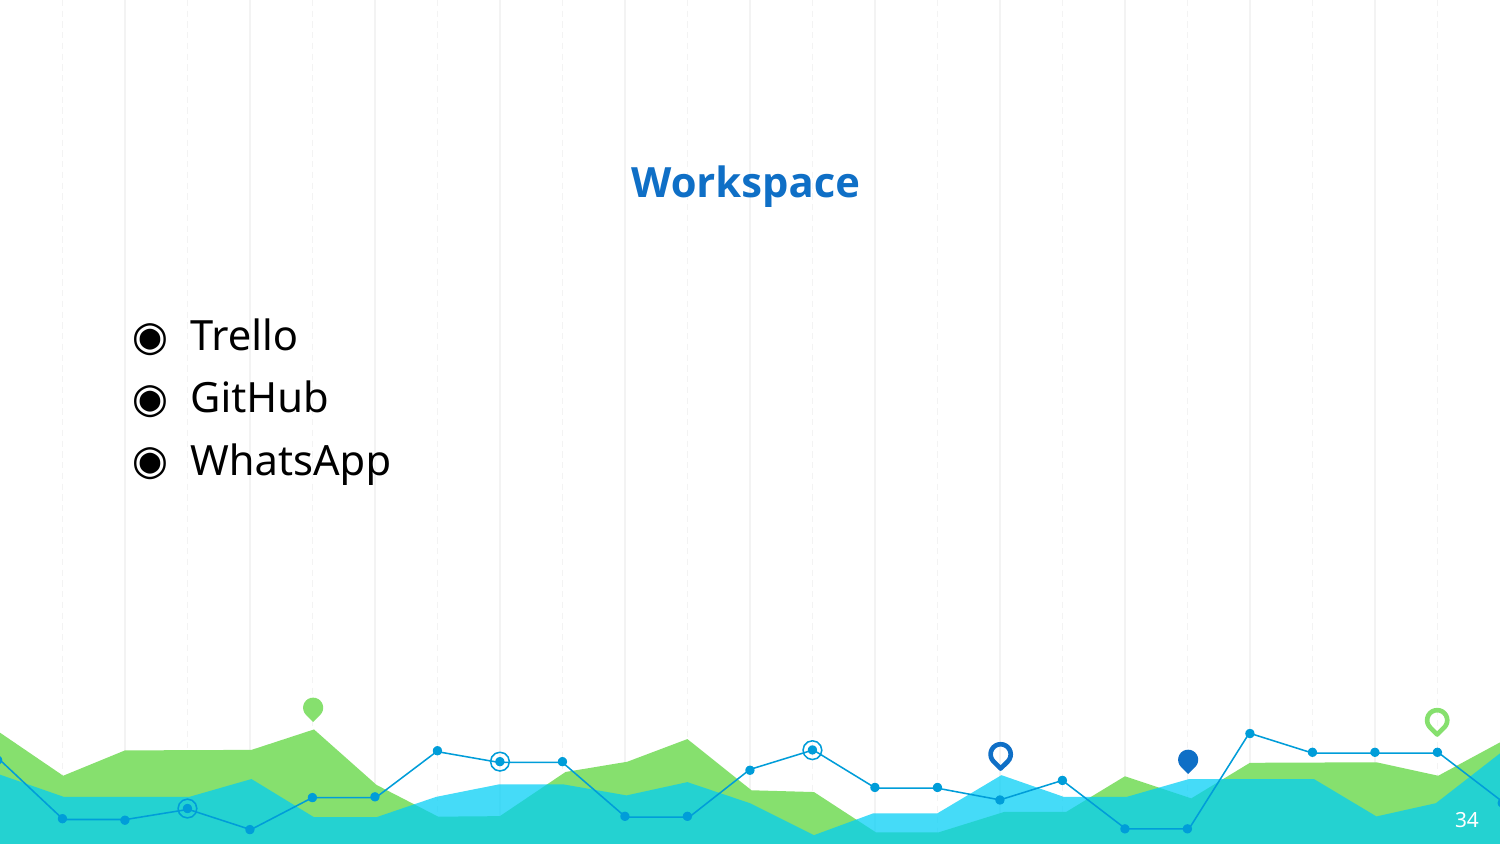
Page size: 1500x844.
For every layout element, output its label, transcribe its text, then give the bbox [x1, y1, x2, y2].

title Workspace [171, 103, 1320, 222]
slide_number 34 [1403, 791, 1494, 844]
list Trello GitHub WhatsApp [100, 231, 1248, 547]
